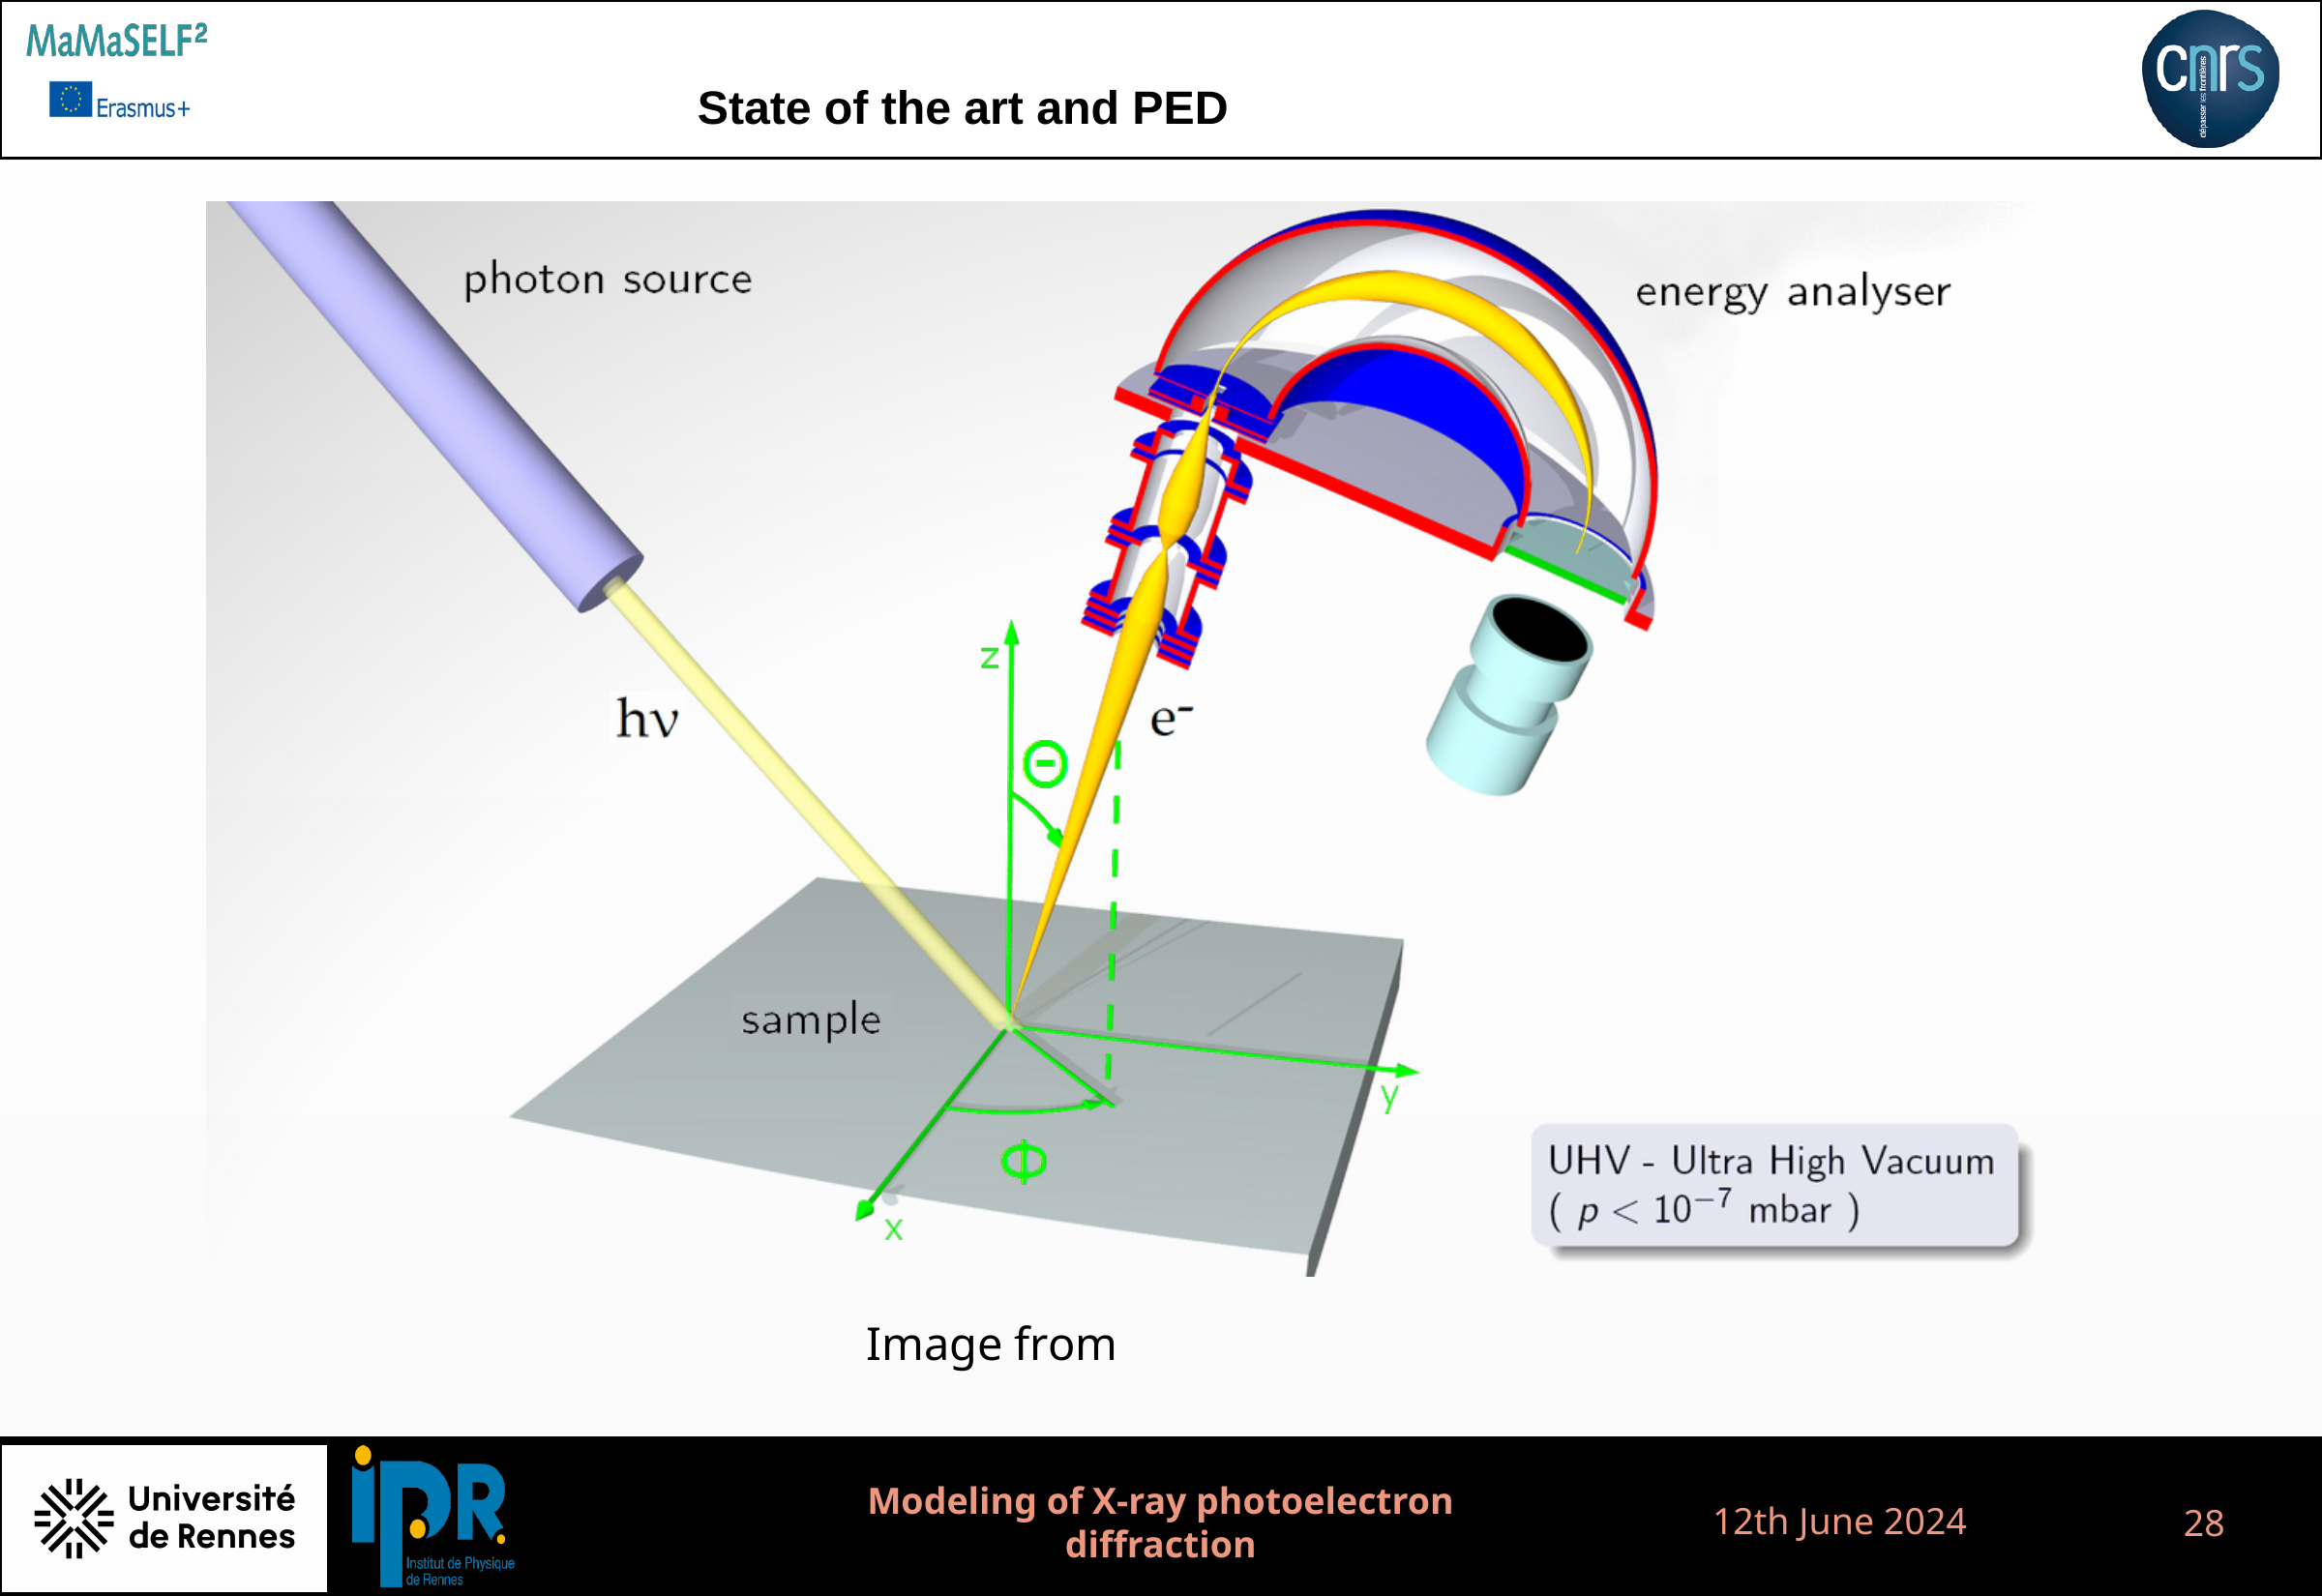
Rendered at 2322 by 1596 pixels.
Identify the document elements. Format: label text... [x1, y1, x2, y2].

picture [352, 1445, 515, 1592]
picture [2, 1445, 327, 1592]
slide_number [1698, 1477, 2017, 1563]
slide_number 28 [2162, 1482, 2240, 1568]
text_box State of the art and PED [676, 54, 1419, 166]
footer Modeling of X-ray photoelectron diffraction [769, 1479, 1553, 1565]
picture [24, 13, 211, 127]
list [205, 200, 2050, 1277]
picture [2142, 10, 2279, 148]
